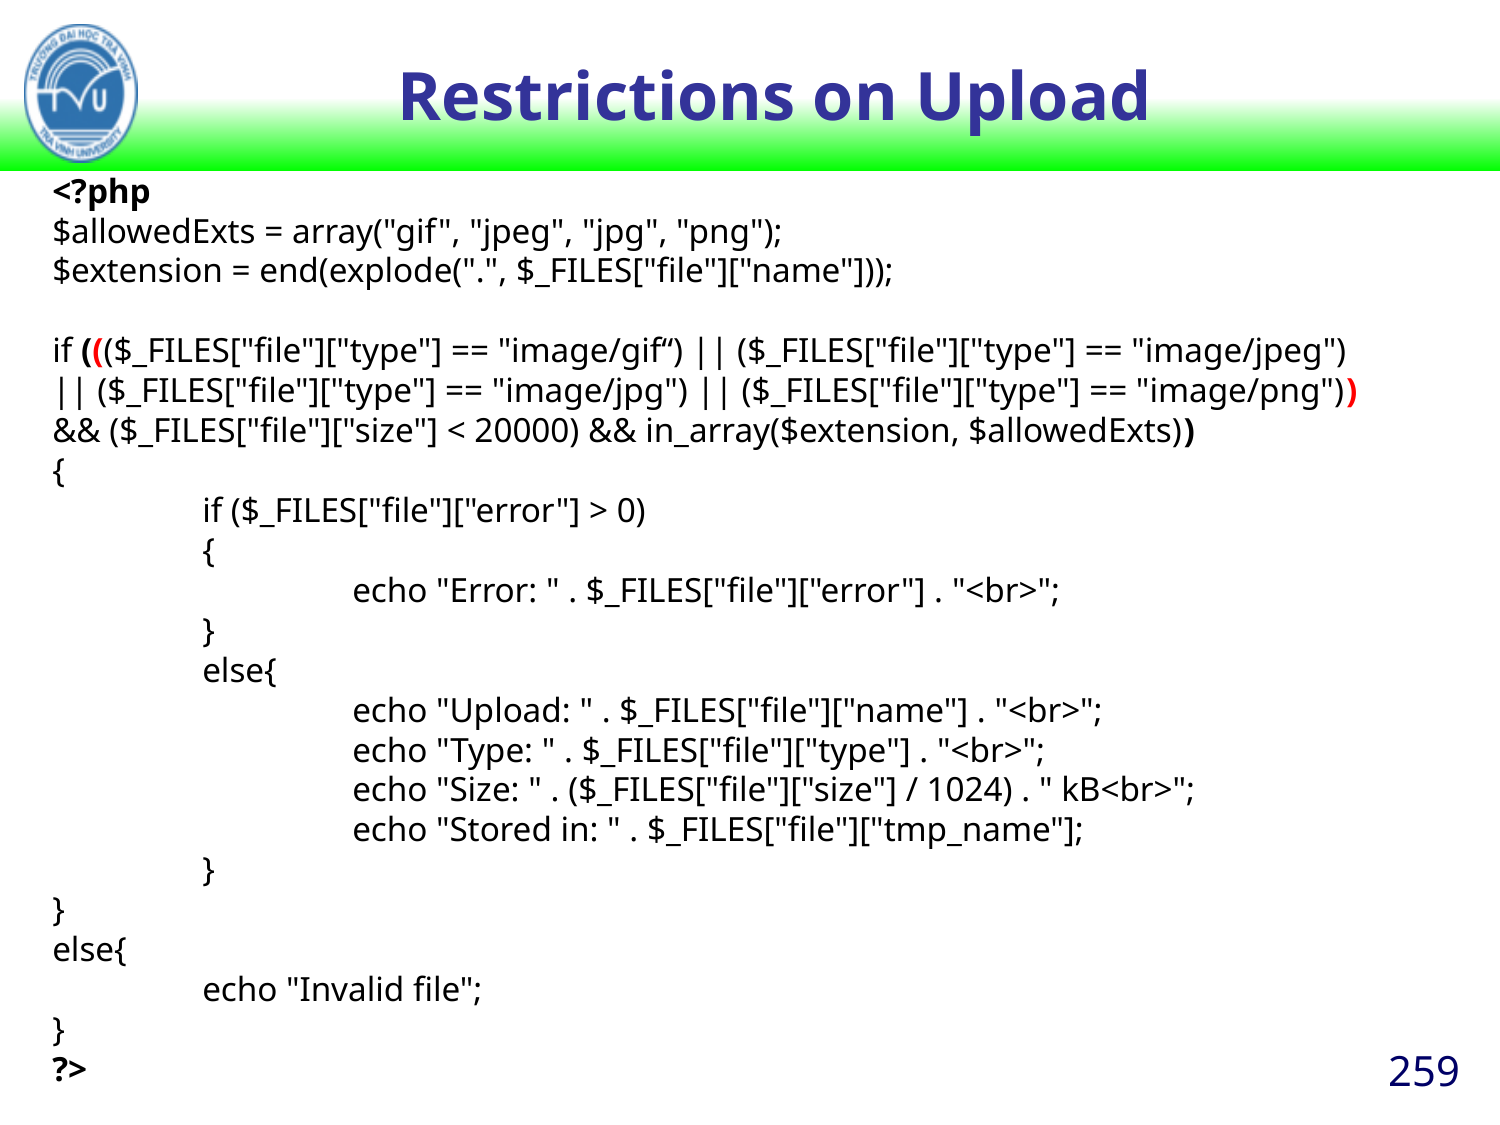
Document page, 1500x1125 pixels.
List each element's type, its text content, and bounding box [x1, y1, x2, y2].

slide_number 259 [1312, 1037, 1476, 1101]
title Restrictions on Upload [74, 24, 1476, 163]
picture [24, 24, 74, 163]
text_box <?php $allowedExts = array("gif", "jpeg", "jpg", "png"); $extension = end(explode(".", $_FILES["file"]["name"])); if ((($_FILES["file"]["type"] == "image/gif“) || ($_FILES["file"]["type"] == "image/jpeg") || ($_FILES["file"]["type"] == "image/jpg") || ($_FILES["file"]["type"] == "image/png")) && ($_FILES["file"]["size"] < 20000) && in_array($extension, $allowedExts)) { if ($_FILES["file"]["error"] > 0) { echo "Error: " . $_FILES["file"]["error"] . "<br>"; } else{ echo "Upload: " . $_FILES["file"]["name"] . "<br>"; echo "Type: " . $_FILES["file"]["type"] . "<br>"; echo "Size: " . ($_FILES["file"]["size"] / 1024) . " kB<br>"; echo "Stored in: " . $_FILES["file"]["tmp_name"]; } } else{ echo "Invalid file"; } ?> [37, 162, 1463, 1096]
